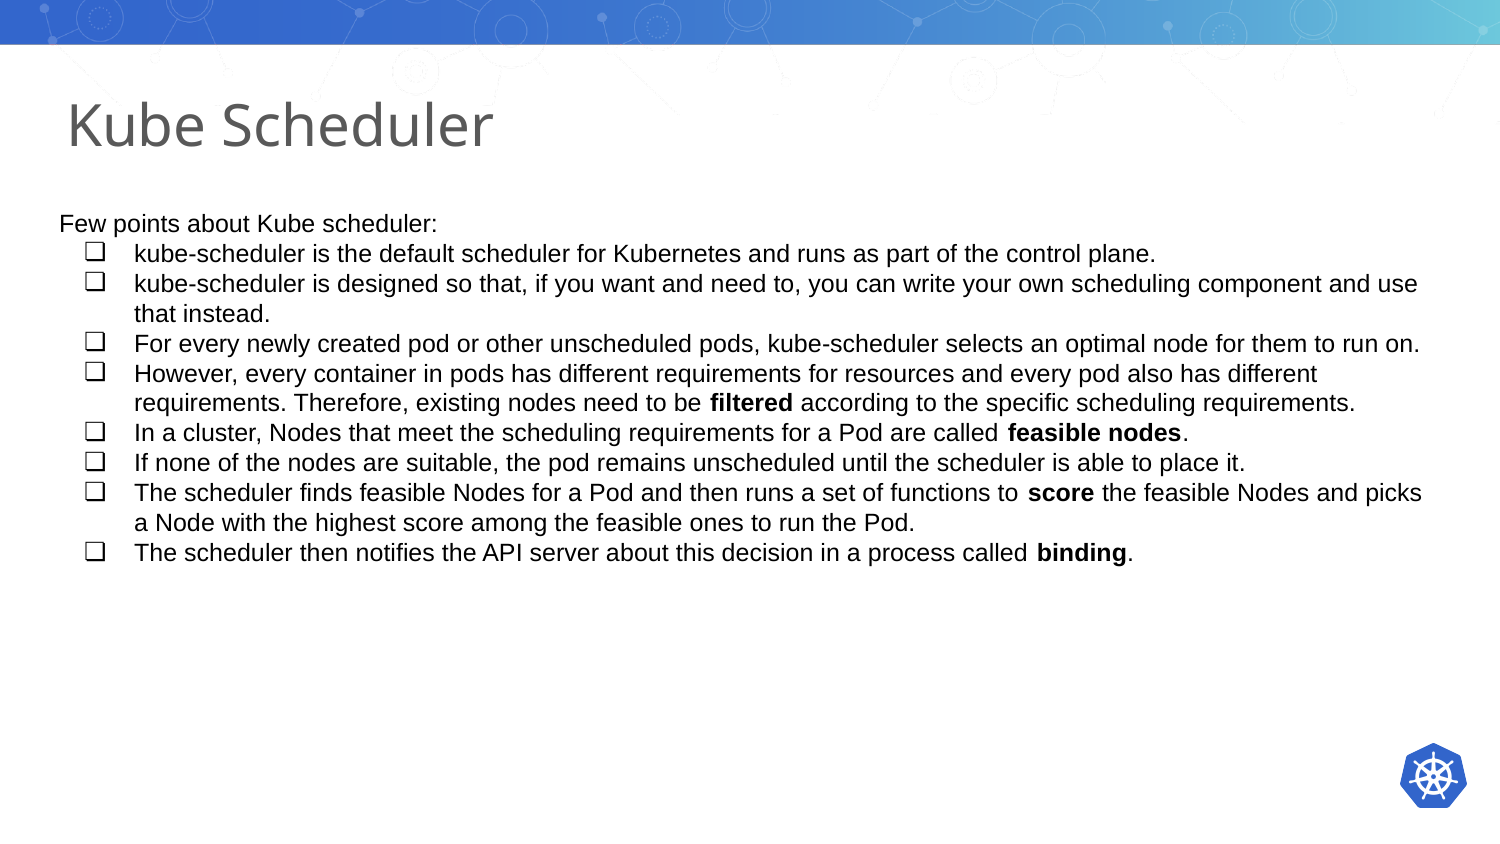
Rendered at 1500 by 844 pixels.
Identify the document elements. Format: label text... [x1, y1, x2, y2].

text_box Few points about Kube scheduler: kube-scheduler is the default scheduler for Kubernetes and runs as part of the control plane. kube-scheduler is designed so that, if you want and need to, you can write your own scheduling component and use that instead. For every newly created pod or other unscheduled pods, kube-scheduler selects an optimal node for them to run on. However, every container in pods has different requirements for resources and every pod also has different requirements. Therefore, existing nodes need to be filtered according to the specific scheduling requirements. In a cluster, Nodes that meet the scheduling requirements for a Pod are called feasible nodes. If none of the nodes are suitable, the pod remains unscheduled until the scheduler is able to place it. The scheduler finds feasible Nodes for a Pod and then runs a set of functions to score the feasible Nodes and picks a Node with the highest score among the feasible ones to run the Pod. The scheduler then notifies the API server about this decision in a process called binding. [44, 192, 1456, 582]
picture [0, 0, 1500, 844]
title Kube Scheduler [51, 72, 1449, 167]
